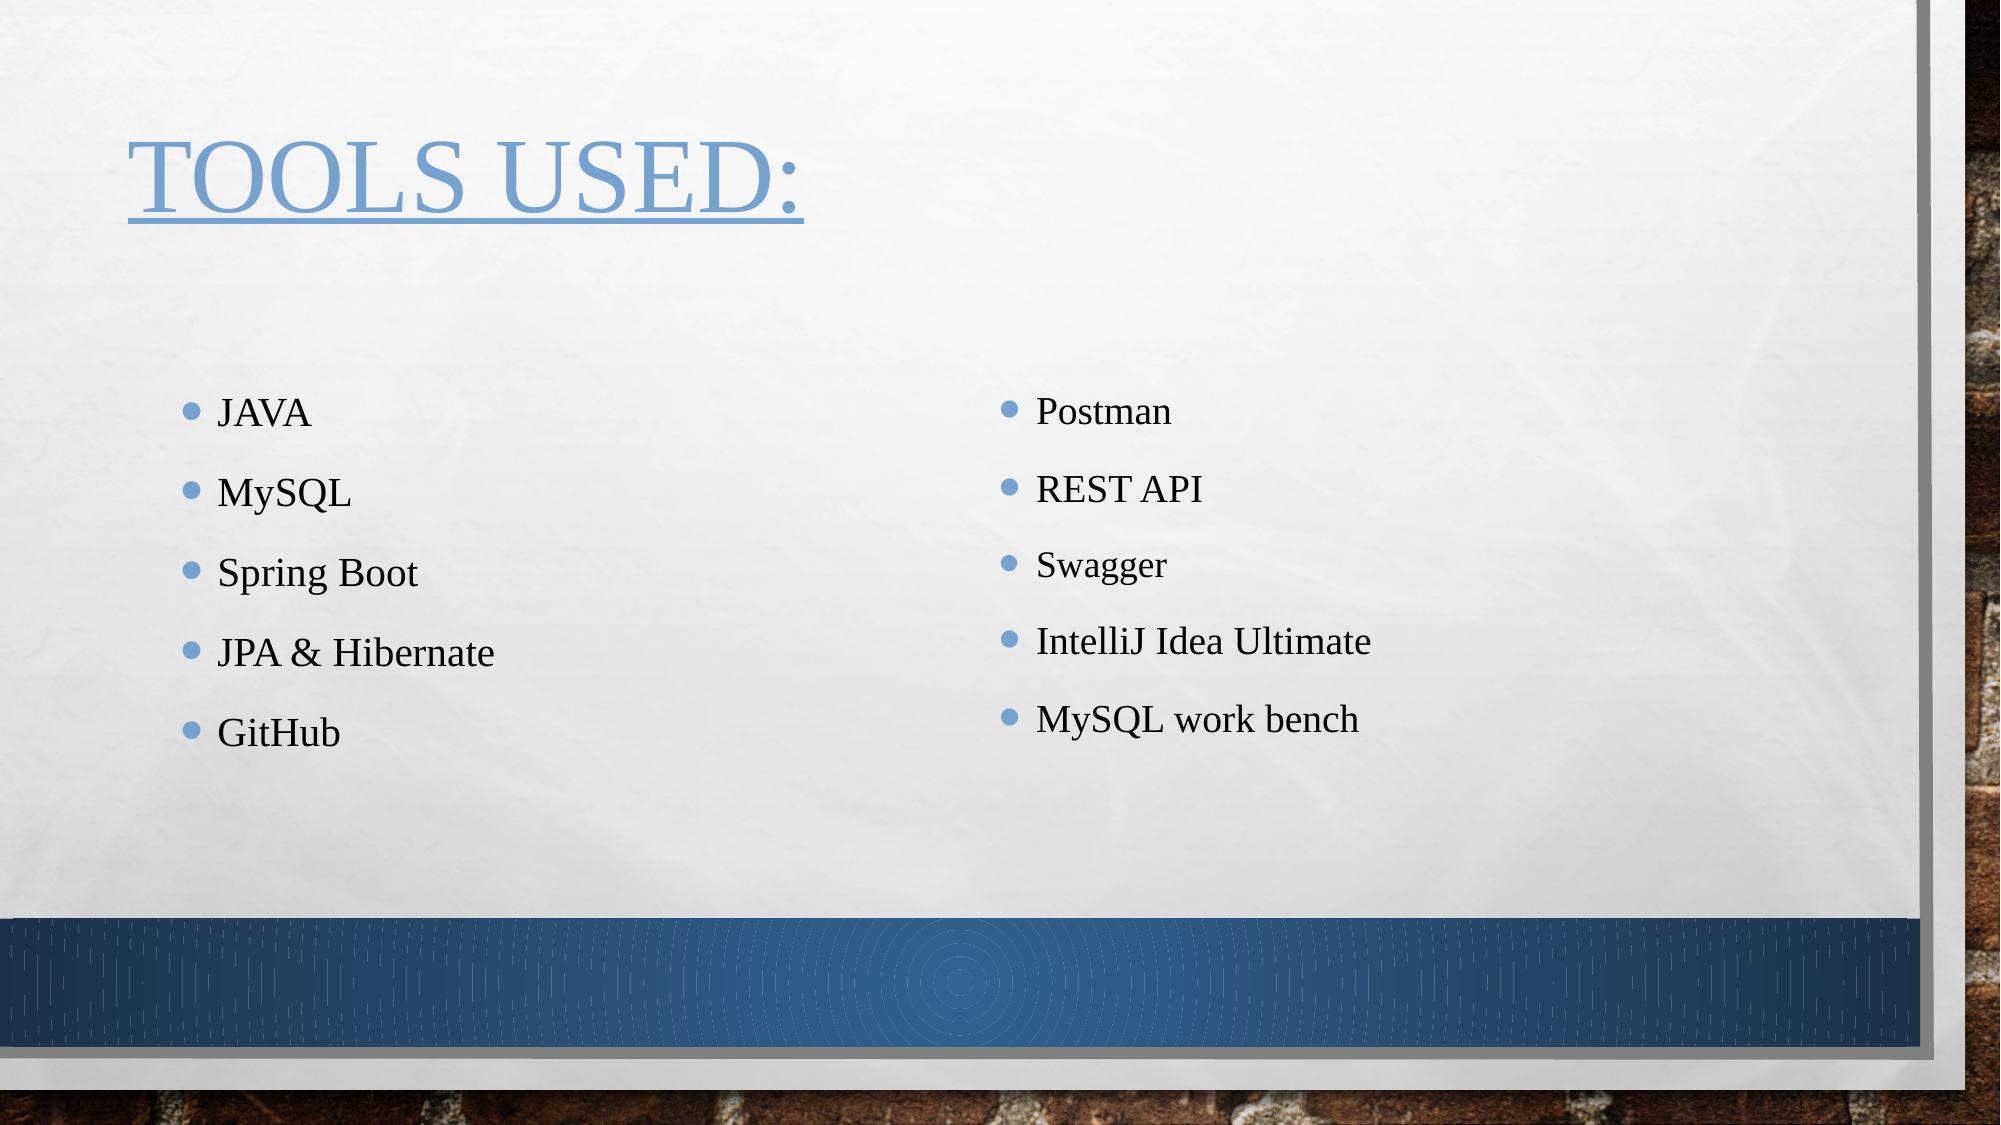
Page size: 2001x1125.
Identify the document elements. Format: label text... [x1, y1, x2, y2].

title Tools Used: [112, 112, 1818, 244]
picture [0, 0, 2000, 1125]
list Postman REST API Swagger IntelliJ Idea Ultimate MySQL work bench [983, 368, 1818, 825]
list JAVA MySQL Spring Boot JPA & Hibernate GitHub [165, 368, 983, 766]
